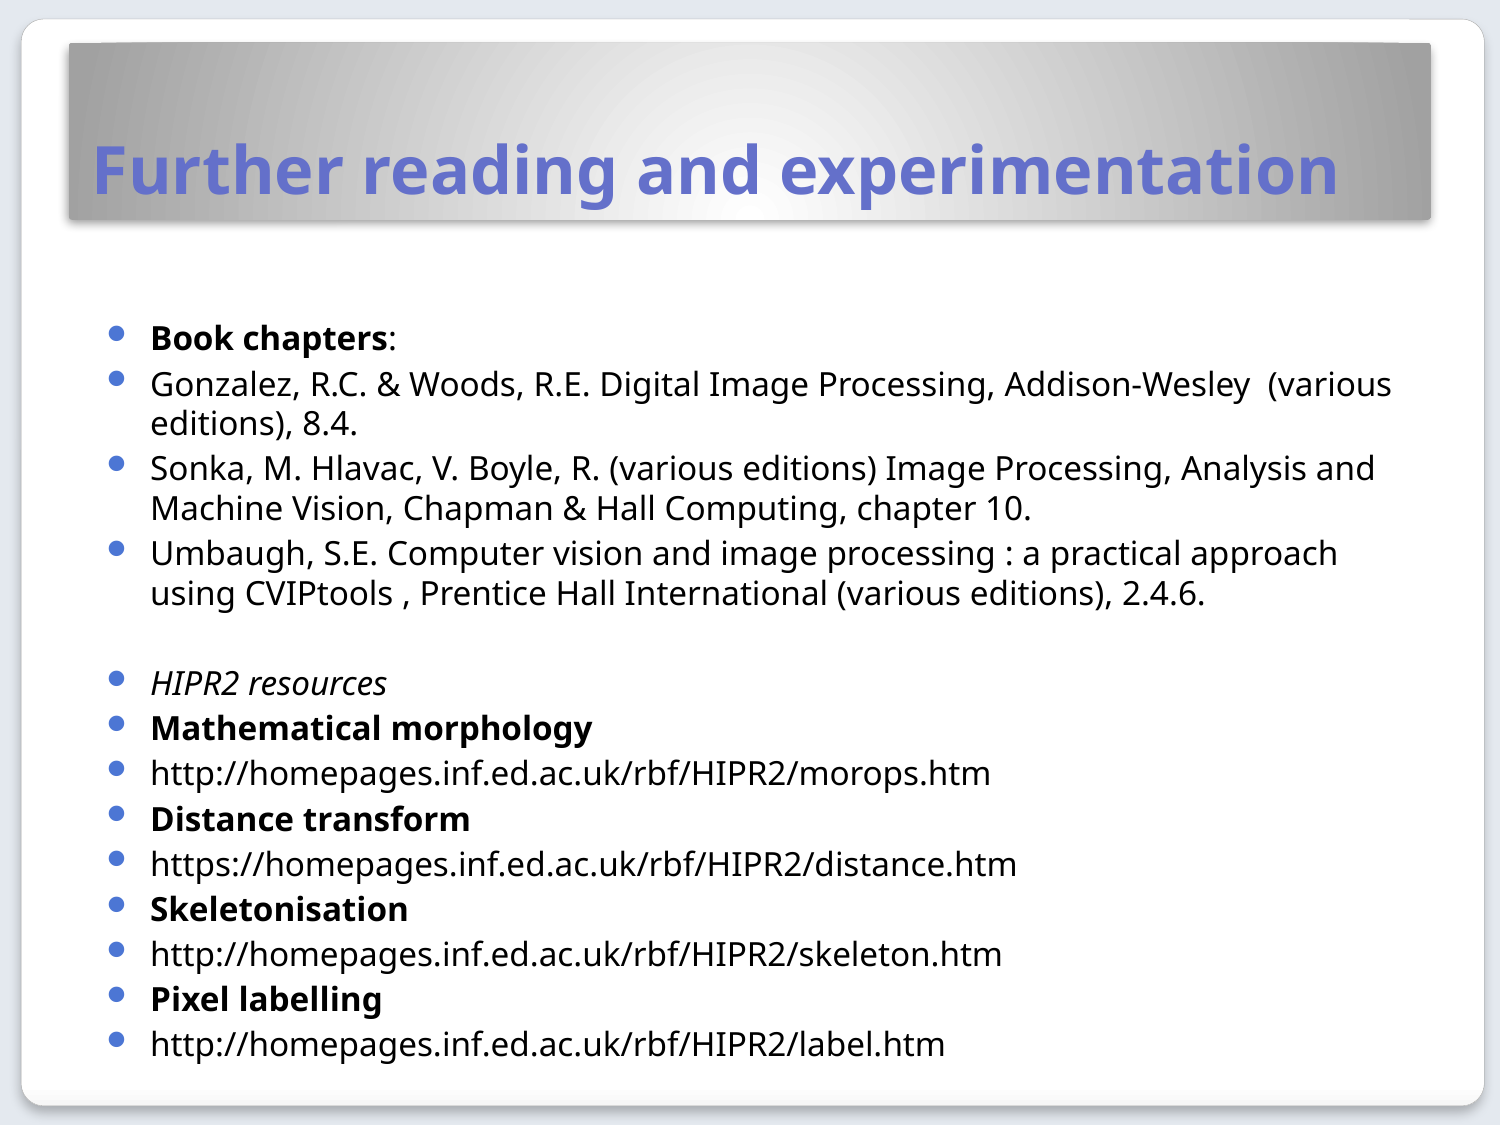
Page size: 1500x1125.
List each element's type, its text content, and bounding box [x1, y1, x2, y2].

title Further reading and experimentation [76, 42, 1420, 216]
list Book chapters: Gonzalez, R.C. & Woods, R.E. Digital Image Processing, Addison-Wesley (various editions), 8.4. Sonka, M. Hlavac, V. Boyle, R. (various editions) Image Processing, Analysis and Machine Vision, Chapman & Hall Computing, chapter 10. Umbaugh, S.E. Computer vision and image processing : a practical approach using CVIPtools , Prentice Hall International (various editions), 2.4.6. HIPR2 resources Mathematical morphology http://homepages.inf.ed.ac.uk/rbf/HIPR2/morops.htm Distance transform https://homepages.inf.ed.ac.uk/rbf/HIPR2/distance.htm Skeletonisation http://homepages.inf.ed.ac.uk/rbf/HIPR2/skeleton.htm Pixel labelling http://homepages.inf.ed.ac.uk/rbf/HIPR2/label.htm [76, 302, 1420, 1071]
